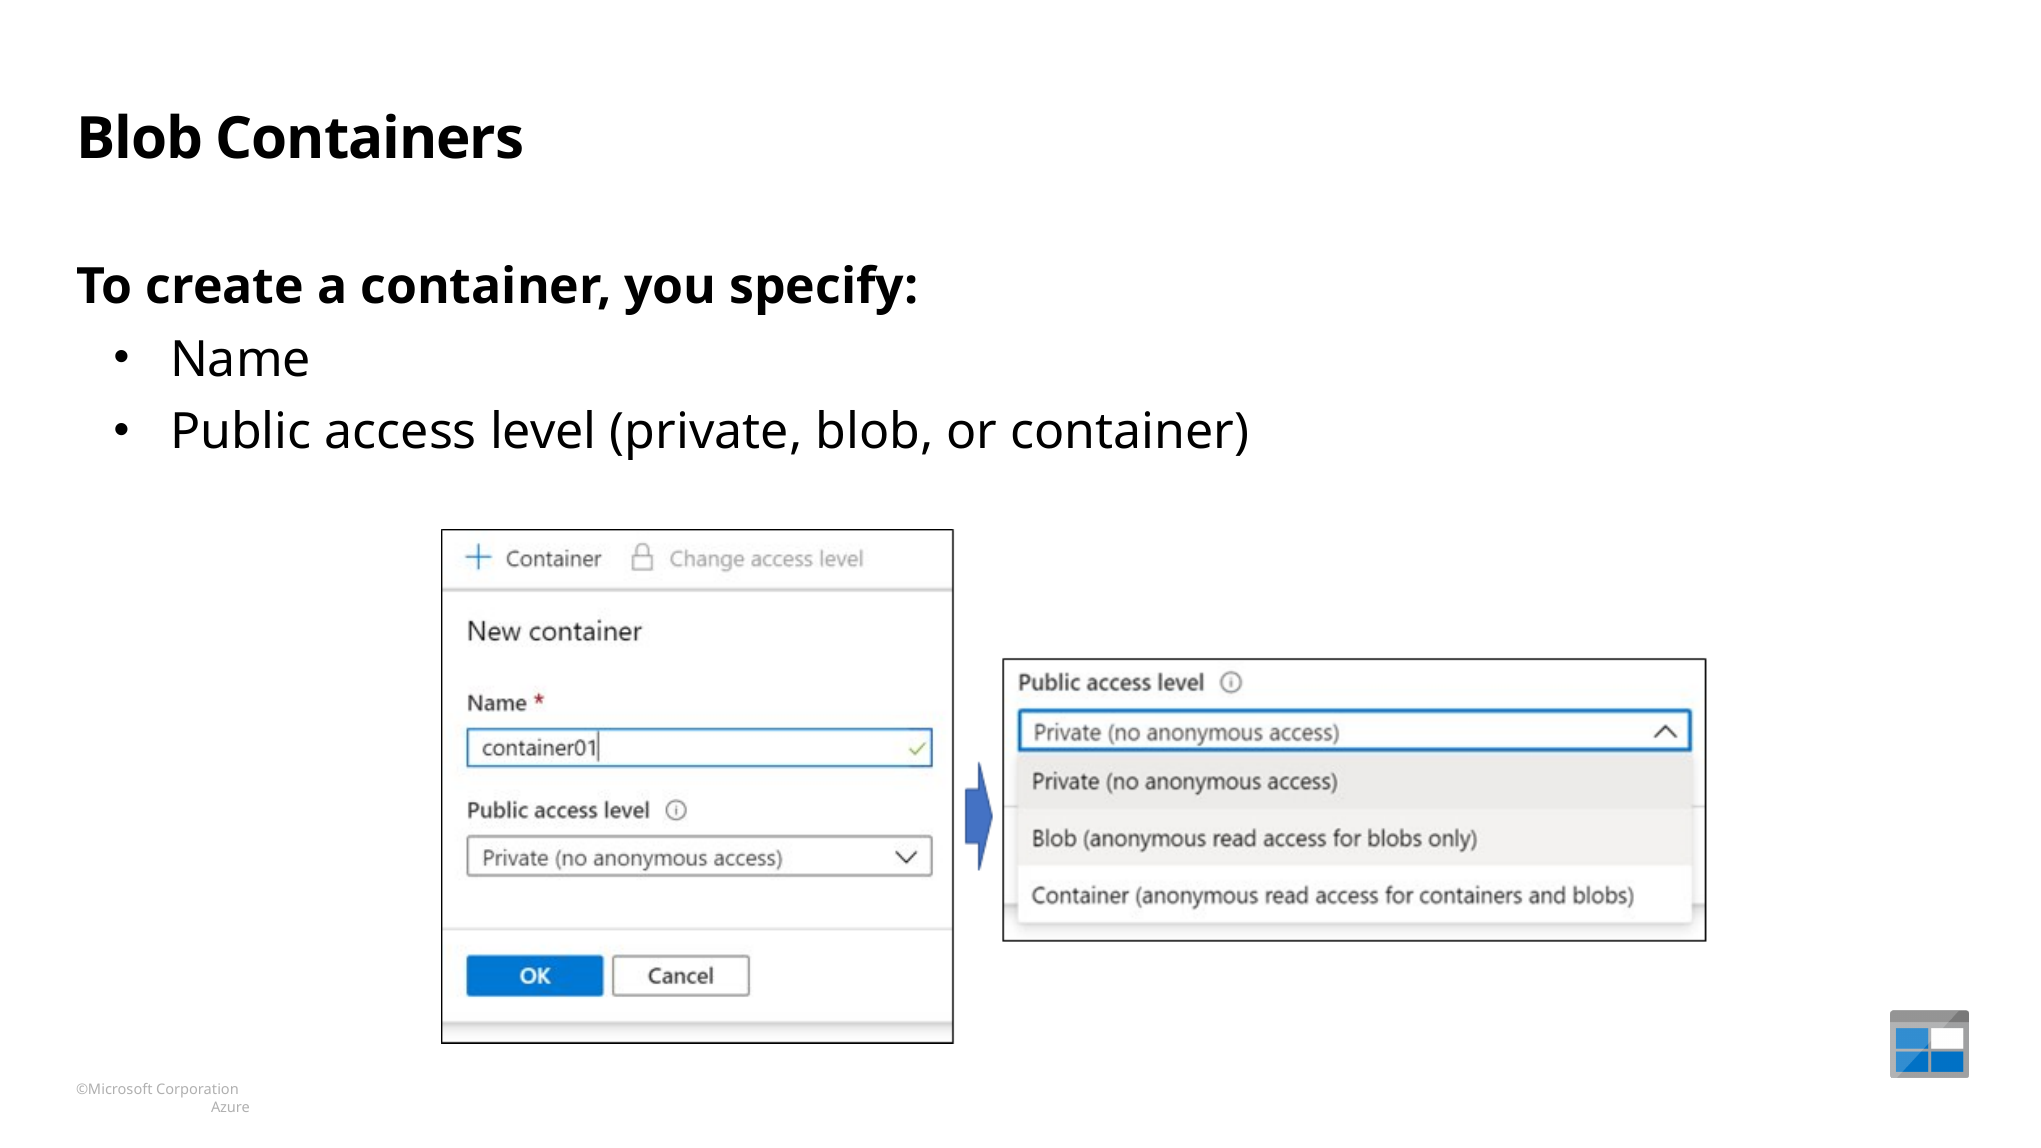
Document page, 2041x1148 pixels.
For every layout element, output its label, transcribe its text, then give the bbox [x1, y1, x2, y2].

list To create a container, you specify: Name Public access level (private, blob, or container) [76, 263, 1647, 461]
picture [1889, 1004, 1969, 1083]
picture [441, 529, 1765, 1044]
title Blob Containers [76, 103, 1969, 172]
